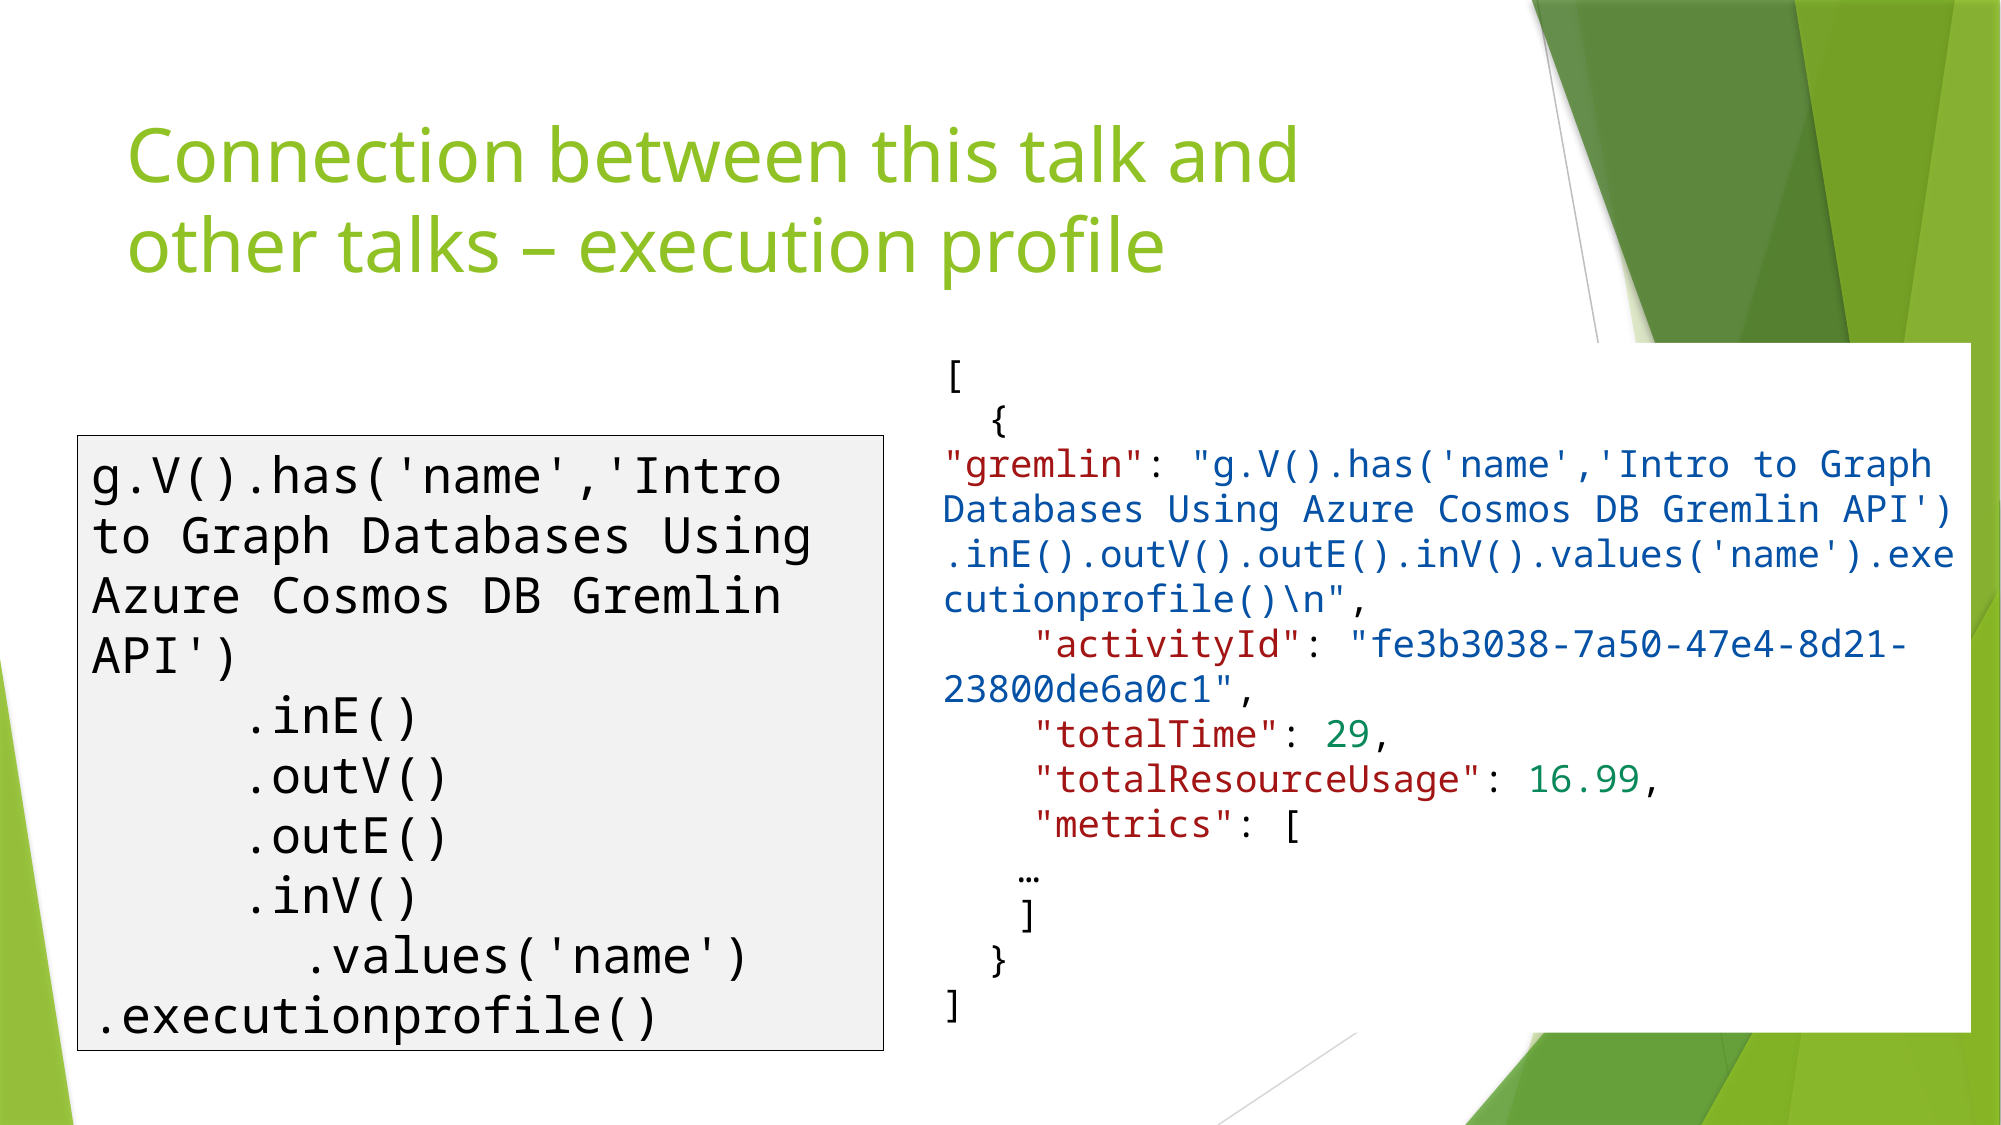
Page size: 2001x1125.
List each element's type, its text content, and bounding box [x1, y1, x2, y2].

text_box g.V().has('name','Intro to Graph Databases Using Azure Cosmos DB Gremlin API') .inE() .outV() .outE() .inV() .values('name') .executionprofile() [77, 435, 884, 1051]
title Connection between this talk and other talks – execution profile [111, 99, 1522, 317]
text_box [ { "gremlin": "g.V().has('name','Intro to Graph Databases Using Azure Cosmos DB Gremlin API').inE().outV().outE().inV().values('name').executionprofile()\n", "activityId": "fe3b3038-7a50-47e4-8d21-23800de6a0c1", "totalTime": 29, "totalResourceUsage": 16.99, "metrics": [ … ] } ] [927, 342, 1971, 1033]
